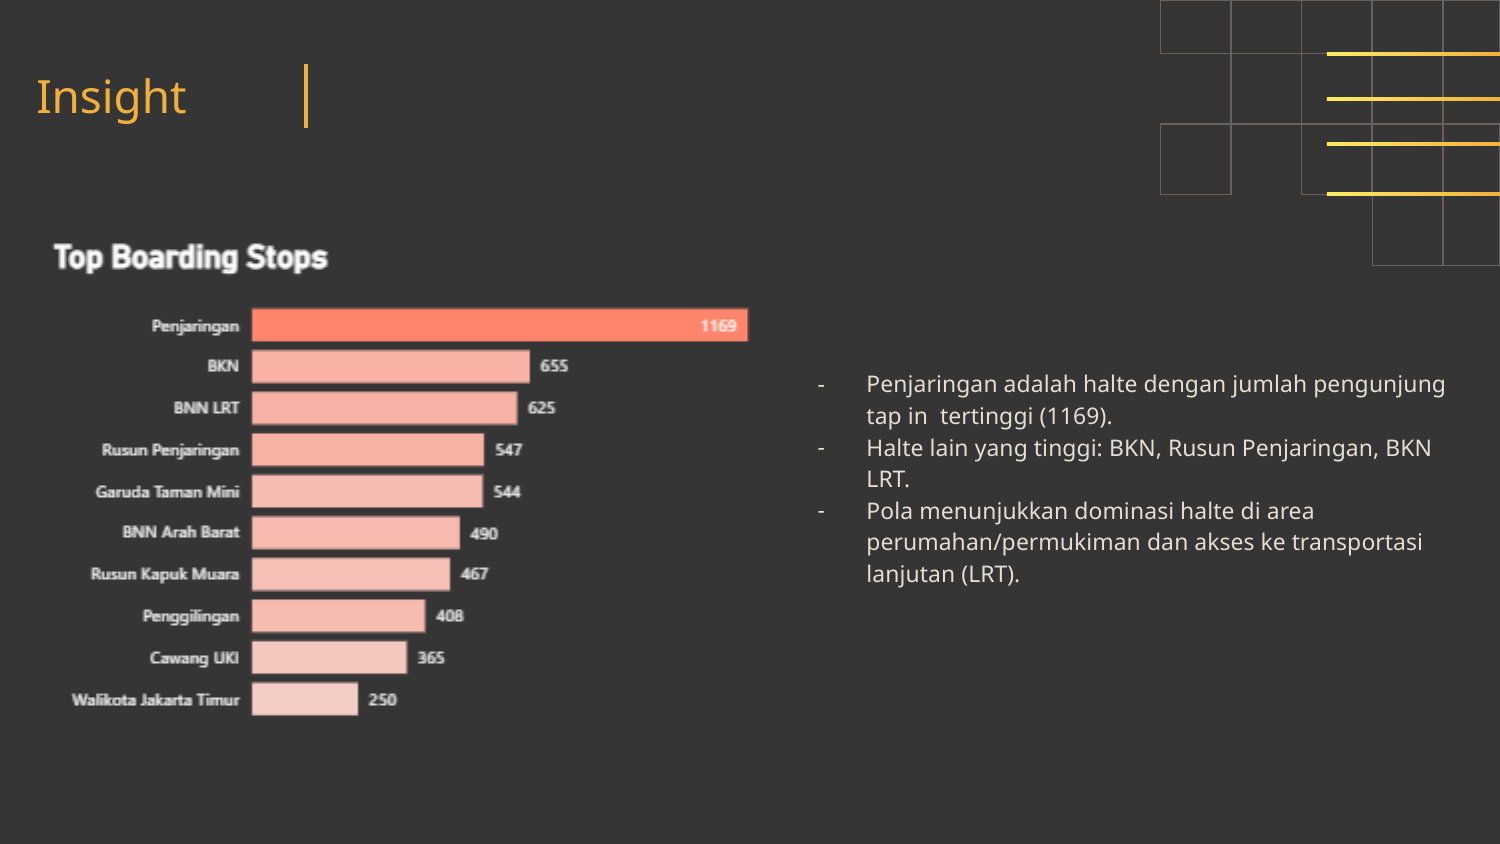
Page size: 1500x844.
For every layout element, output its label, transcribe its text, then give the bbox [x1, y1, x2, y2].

list Penjaringan adalah halte dengan jumlah pengunjung tap in tertinggi (1169). Halte lain yang tinggi: BKN, Rusun Penjaringan, BKN LRT. Pola menunjukkan dominasi halte di area perumahan/permukiman dan akses ke transportasi lanjutan (LRT). [785, 338, 1486, 628]
picture [37, 220, 782, 726]
title Insight [6, 52, 306, 138]
